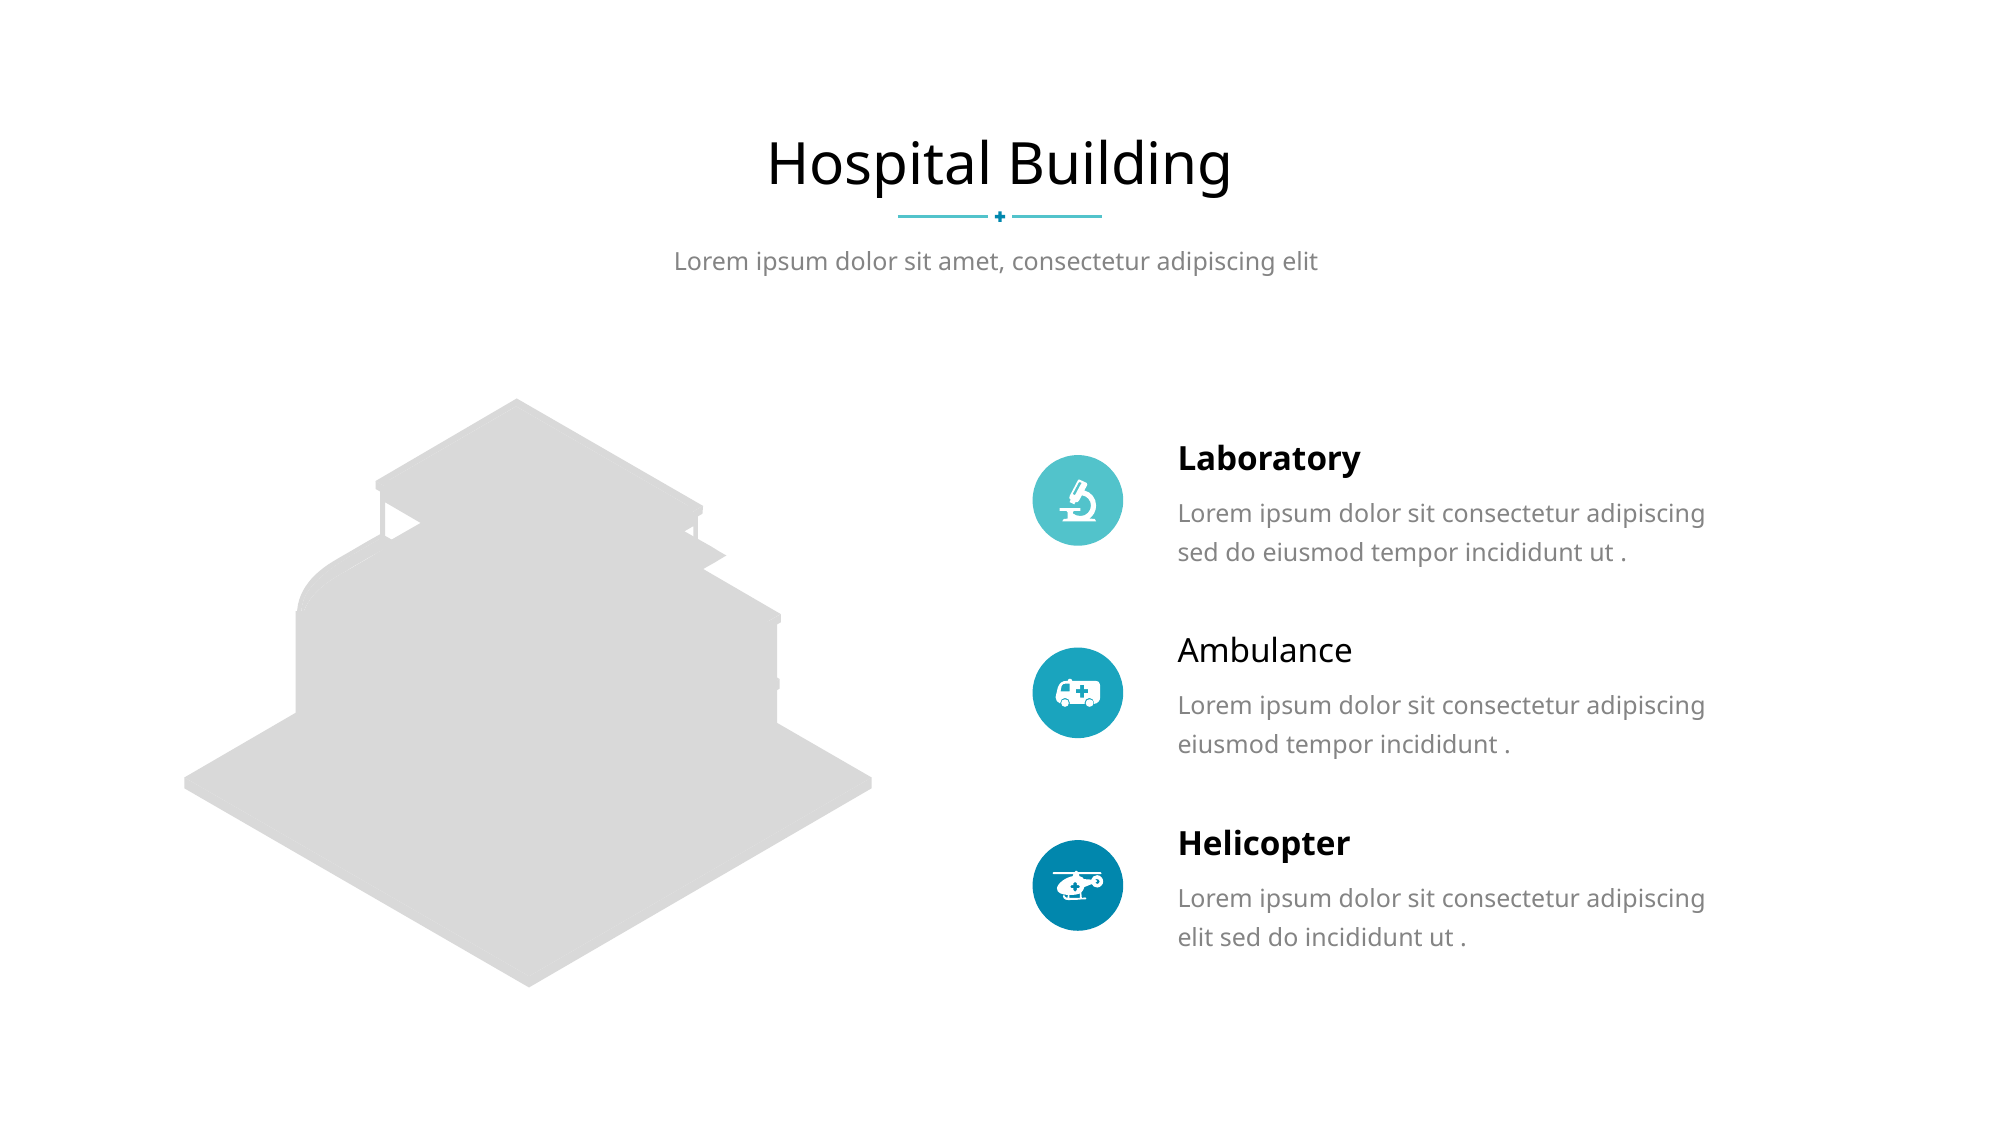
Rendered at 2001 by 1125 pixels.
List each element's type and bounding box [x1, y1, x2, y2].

text_box [184, 398, 872, 988]
text_box [483, 118, 1517, 281]
text_box [1032, 429, 1727, 957]
